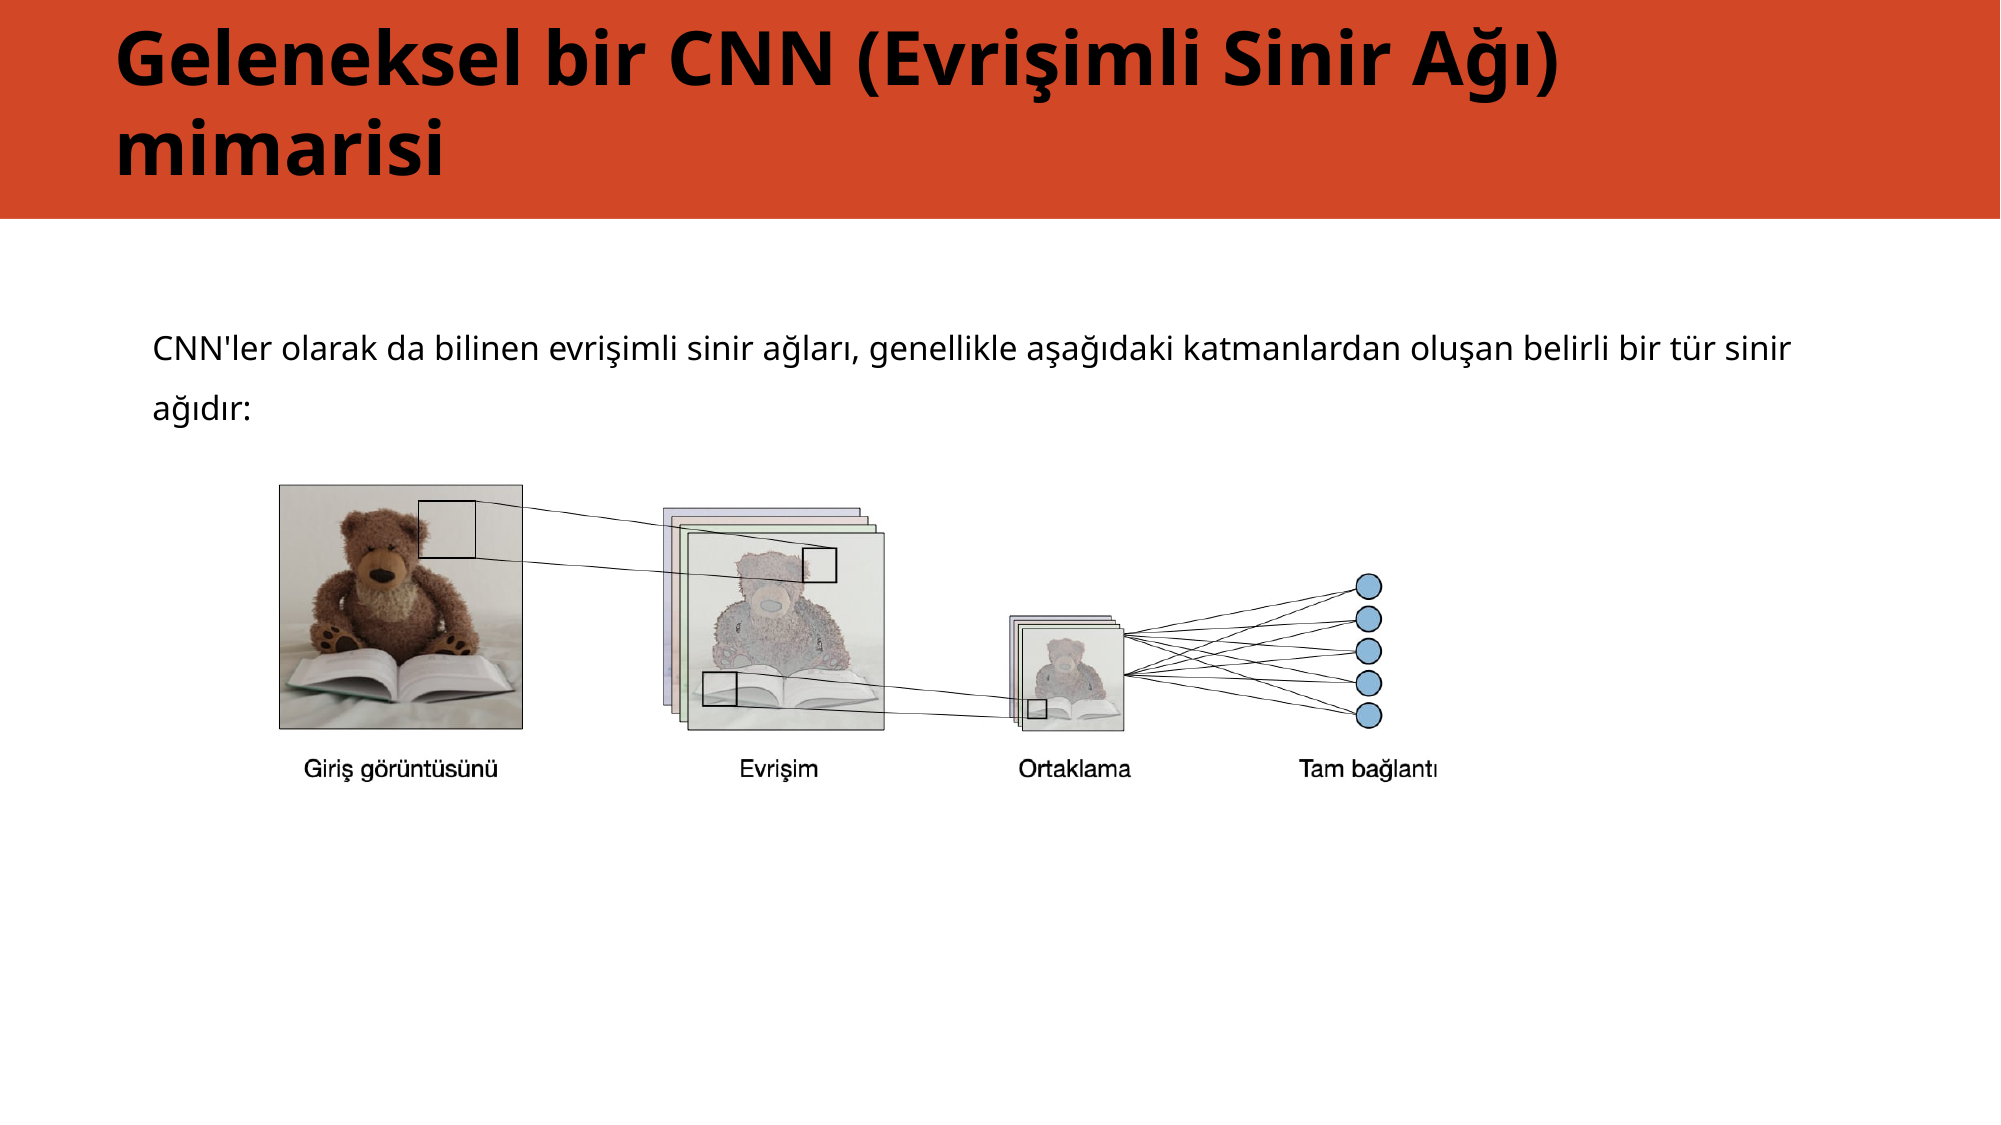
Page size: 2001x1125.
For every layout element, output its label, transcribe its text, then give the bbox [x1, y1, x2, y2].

picture [247, 467, 1550, 794]
list CNN'ler olarak da bilinen evrişimli sinir ağları, genellikle aşağıdaki katmanlardan oluşan belirli bir tür sinir ağıdır: [137, 299, 1812, 1014]
title Geleneksel bir CNN (Evrişimli Sinir Ağı) mimarisi [99, 0, 1863, 199]
